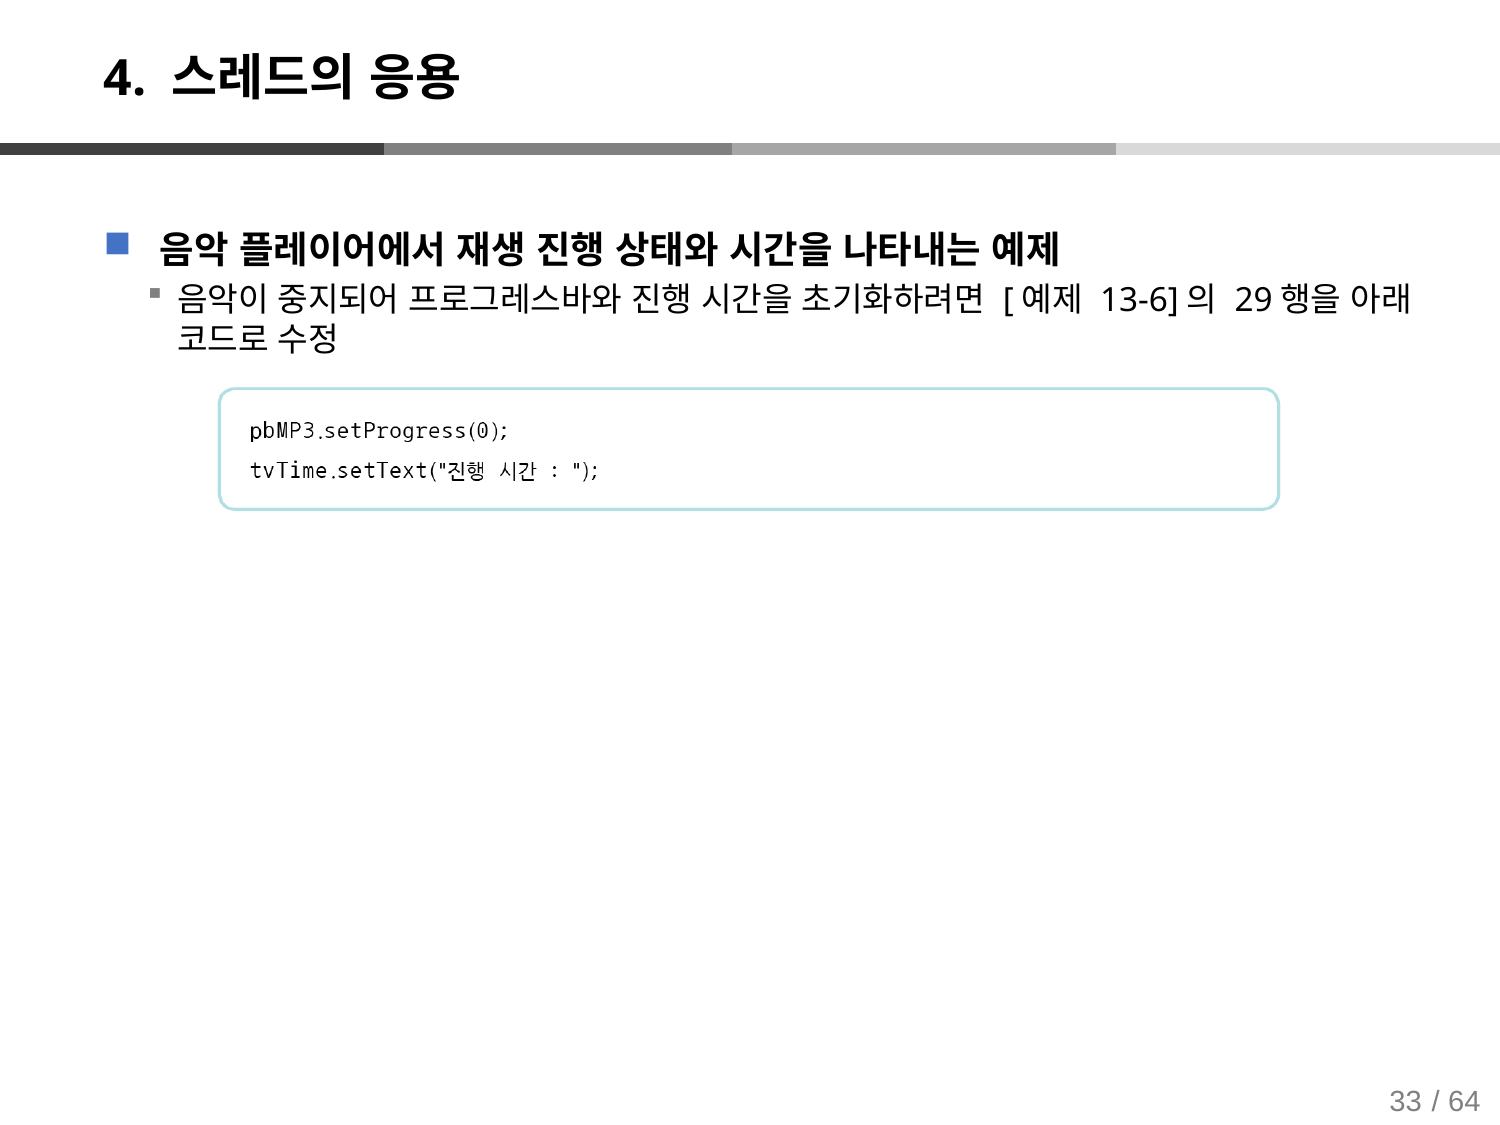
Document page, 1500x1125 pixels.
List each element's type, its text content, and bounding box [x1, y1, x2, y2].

title 4. 스레드의 응용 [88, 30, 1211, 121]
list 음악 플레이어에서 재생 진행 상태와 시간을 나타내는 예제 음악이 중지되어 프로그레스바와 진행 시간을 초기화하려면 [예제 13-6]의 29행을 아래 코드로 수정 [88, 196, 1436, 1083]
picture [206, 374, 1294, 524]
